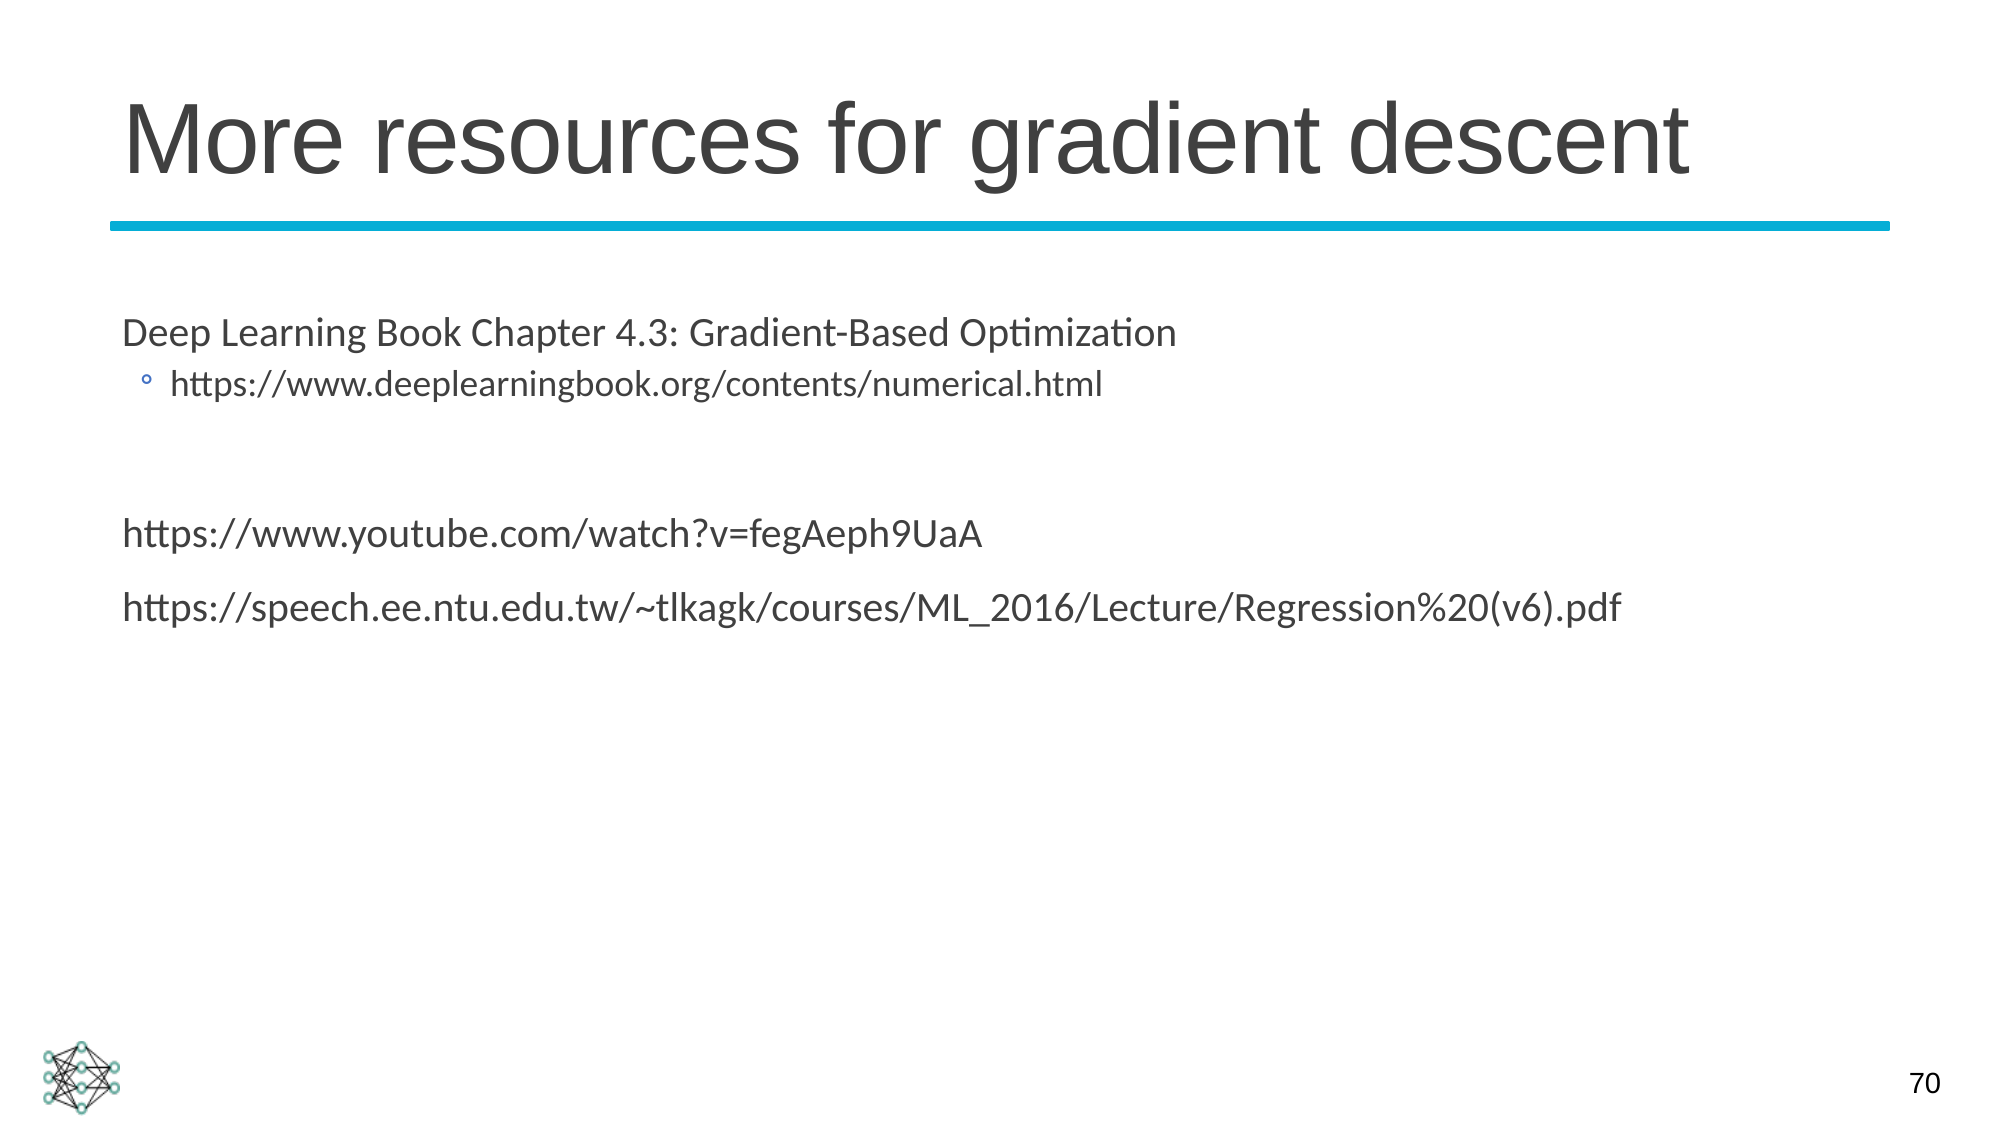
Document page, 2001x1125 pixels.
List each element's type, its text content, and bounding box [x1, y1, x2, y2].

list Deep Learning Book Chapter 4.3: Gradient-Based Optimization https://www.deeplearningbook.org/contents/numerical.html https://www.youtube.com/watch?v=fegAeph9UaA https://speech.ee.ntu.edu.tw/~tlkagk/courses/ML_2016/Lecture/Regression%20(v6).pdf [107, 302, 1899, 963]
title More resources for gradient descent [107, 58, 1899, 228]
picture [43, 1041, 120, 1116]
slide_number 70 [1740, 1052, 1957, 1113]
